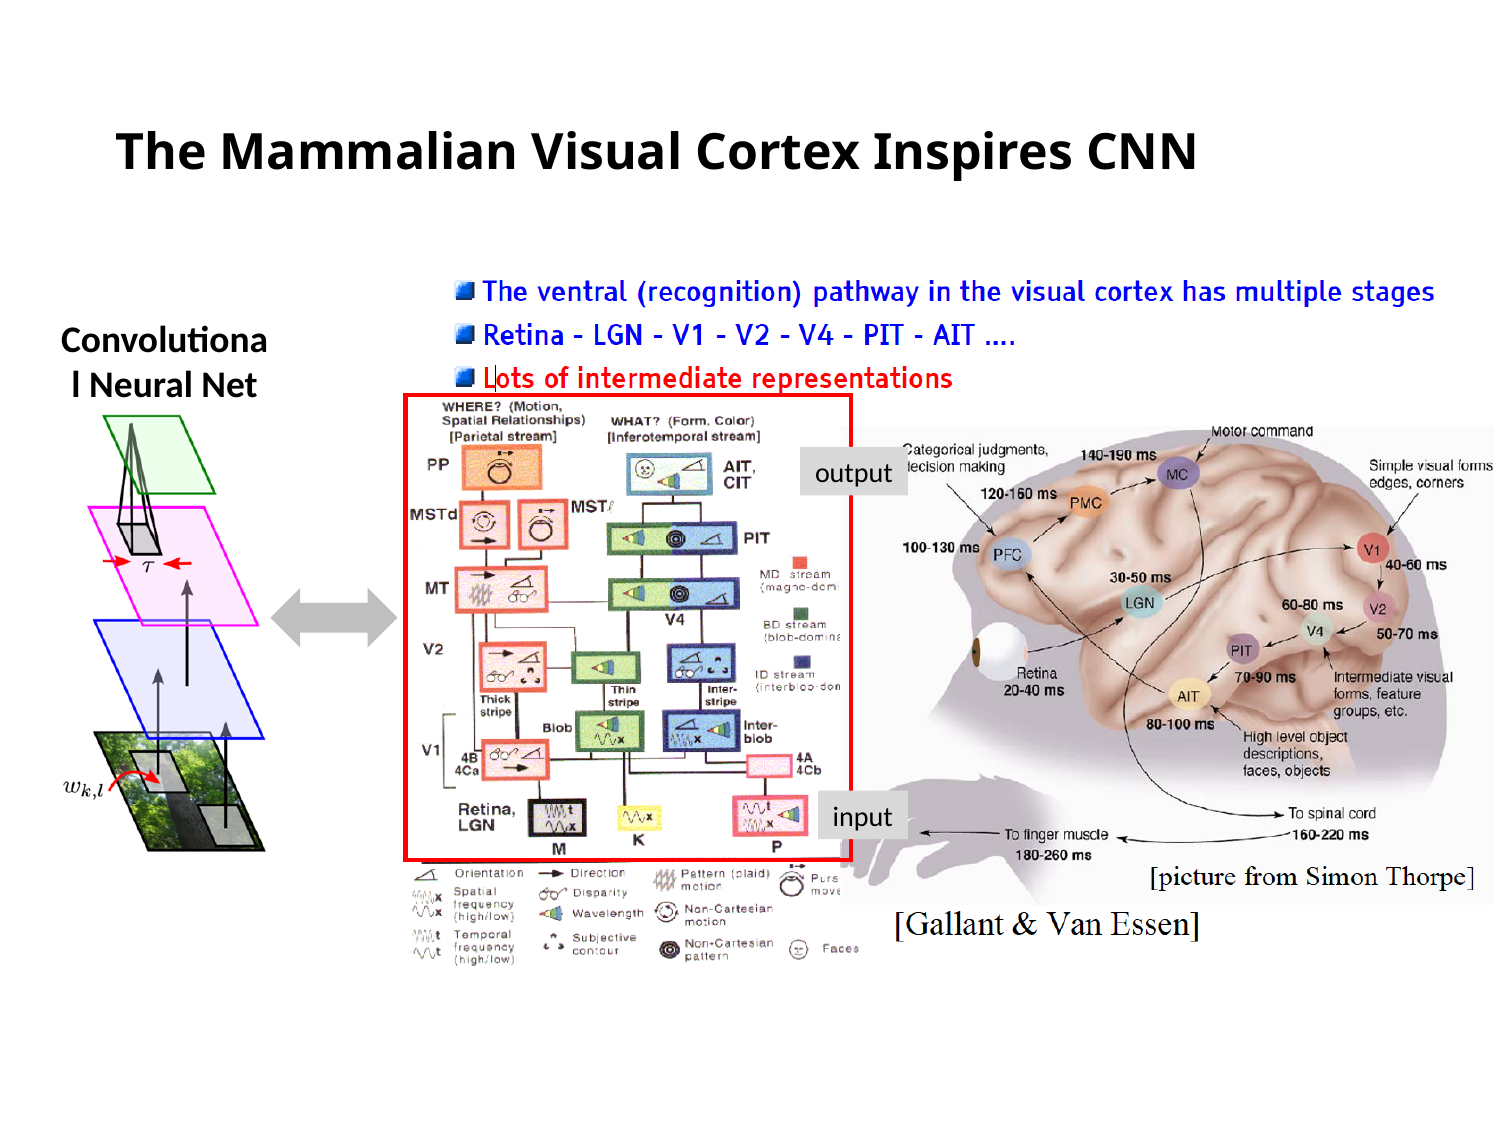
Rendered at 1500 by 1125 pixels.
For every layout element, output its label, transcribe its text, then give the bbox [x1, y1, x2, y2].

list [397, 267, 1498, 968]
text_box [271, 585, 397, 651]
text_box Convolutional Neural Net [44, 308, 286, 413]
picture [59, 395, 271, 860]
title The Mammalian Visual Cortex Inspires CNN [100, 90, 1395, 217]
